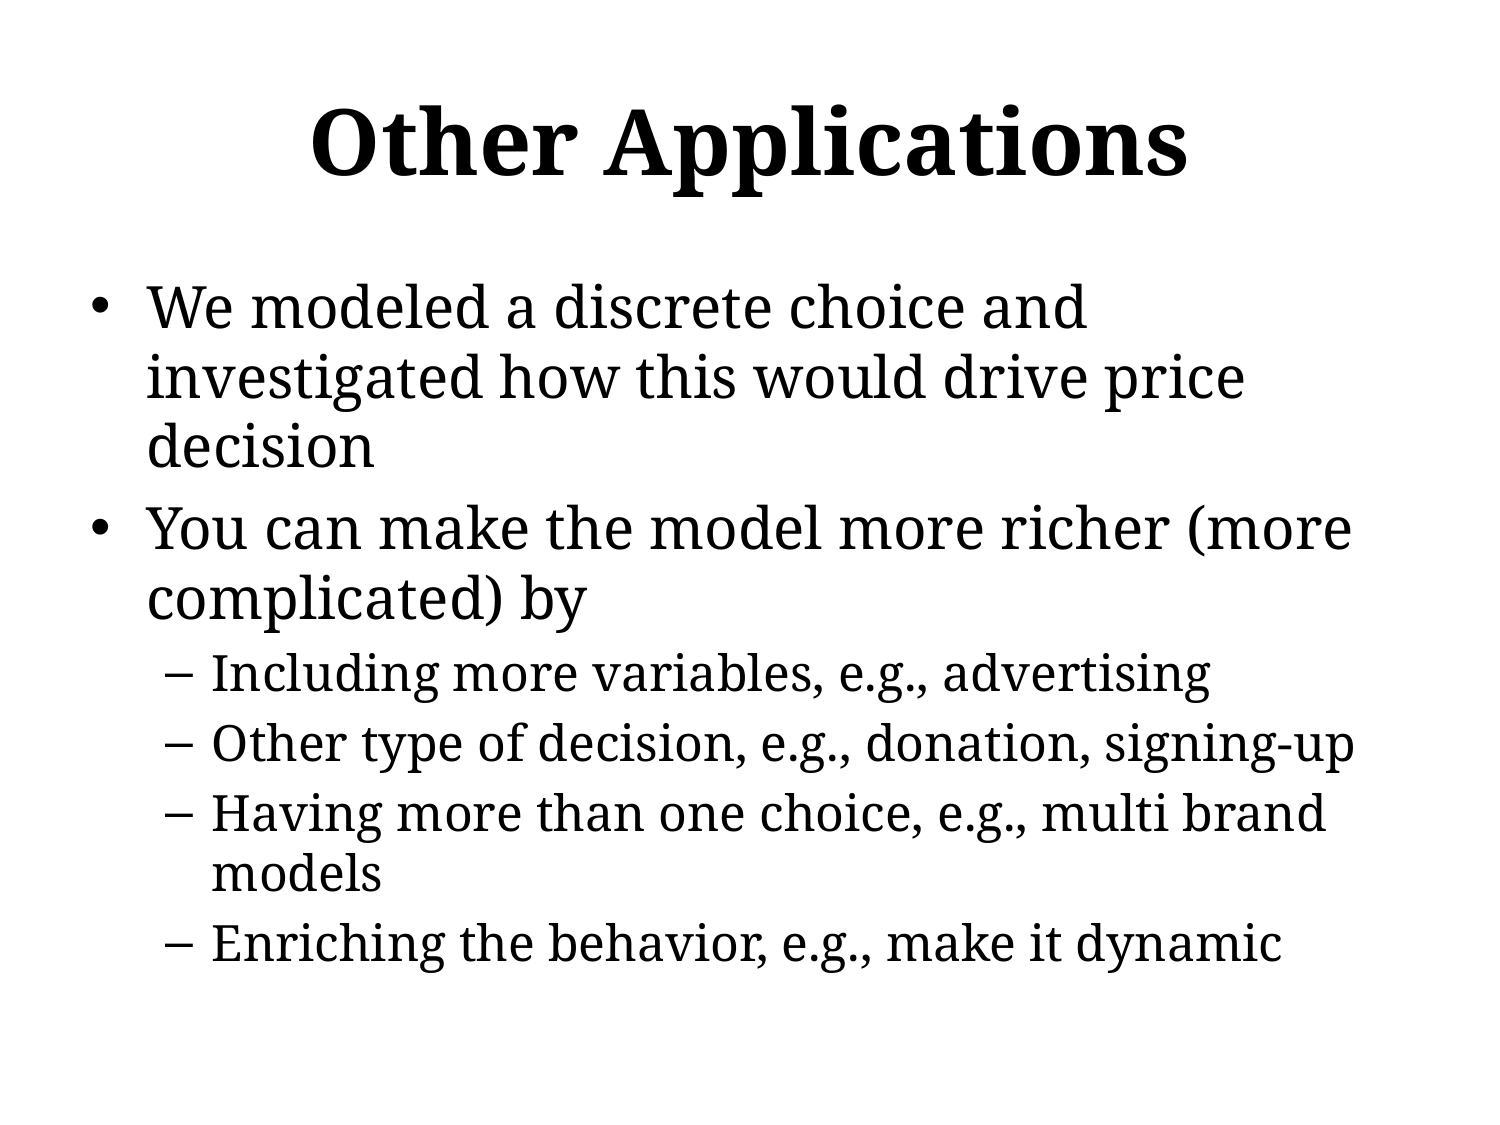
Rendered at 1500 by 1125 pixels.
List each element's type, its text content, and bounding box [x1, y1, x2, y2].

title Other Applications [75, 45, 1425, 233]
list We modeled a discrete choice and investigated how this would drive price decision You can make the model more richer (more complicated) by Including more variables, e.g., advertising Other type of decision, e.g., donation, signing-up Having more than one choice, e.g., multi brand models Enriching the behavior, e.g., make it dynamic [75, 262, 1425, 1005]
